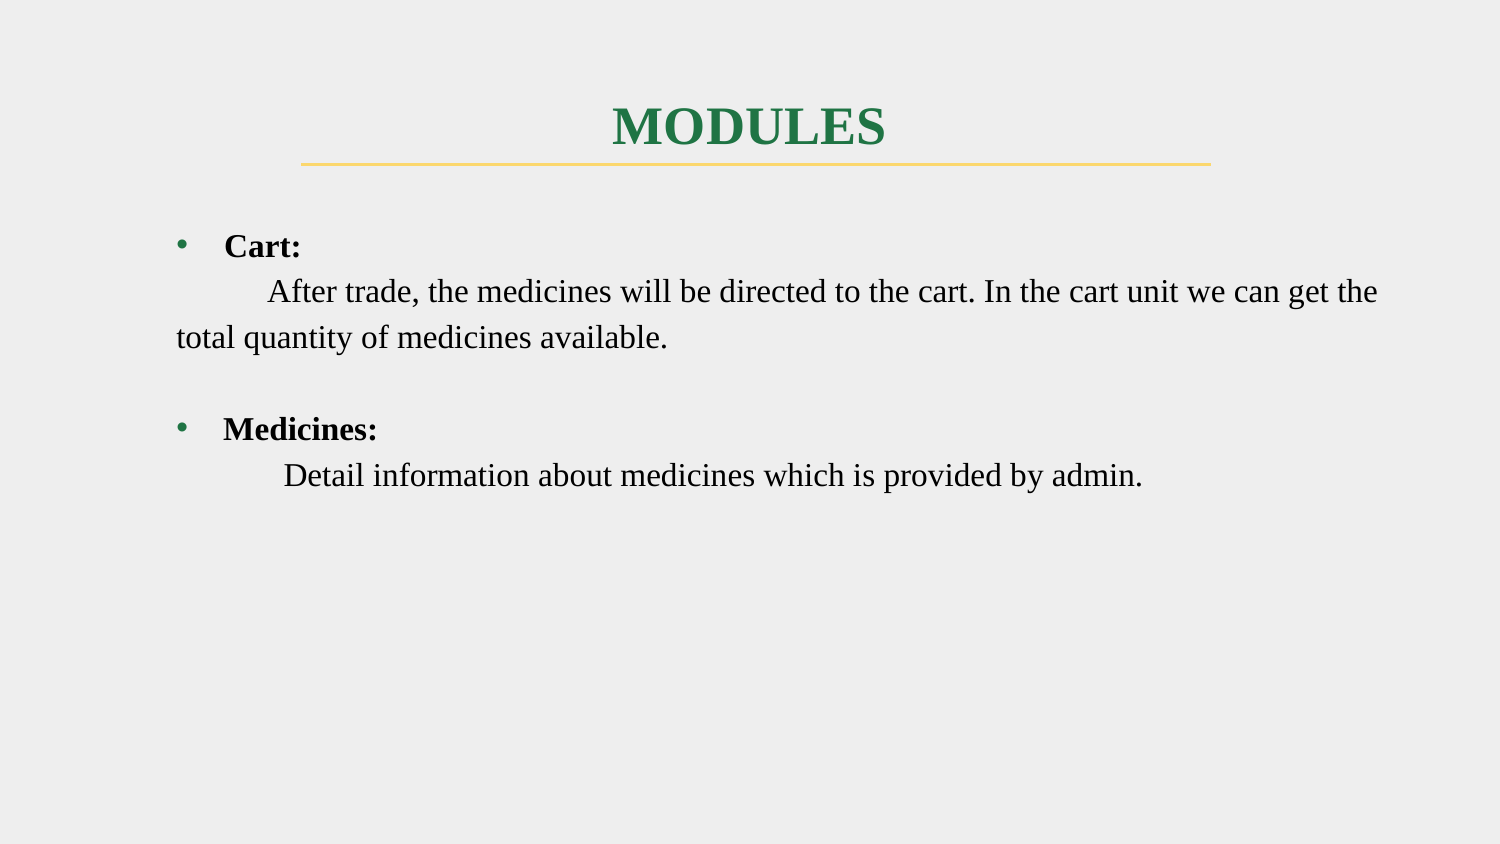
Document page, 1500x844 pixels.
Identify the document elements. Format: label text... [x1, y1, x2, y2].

list Cart: After trade, the medicines will be directed to the cart. In the cart unit we can get the total quantity of medicines available. Medicines: Detail information about medicines which is provided by admin. [134, 202, 1414, 752]
title MODULES [134, 75, 1366, 170]
